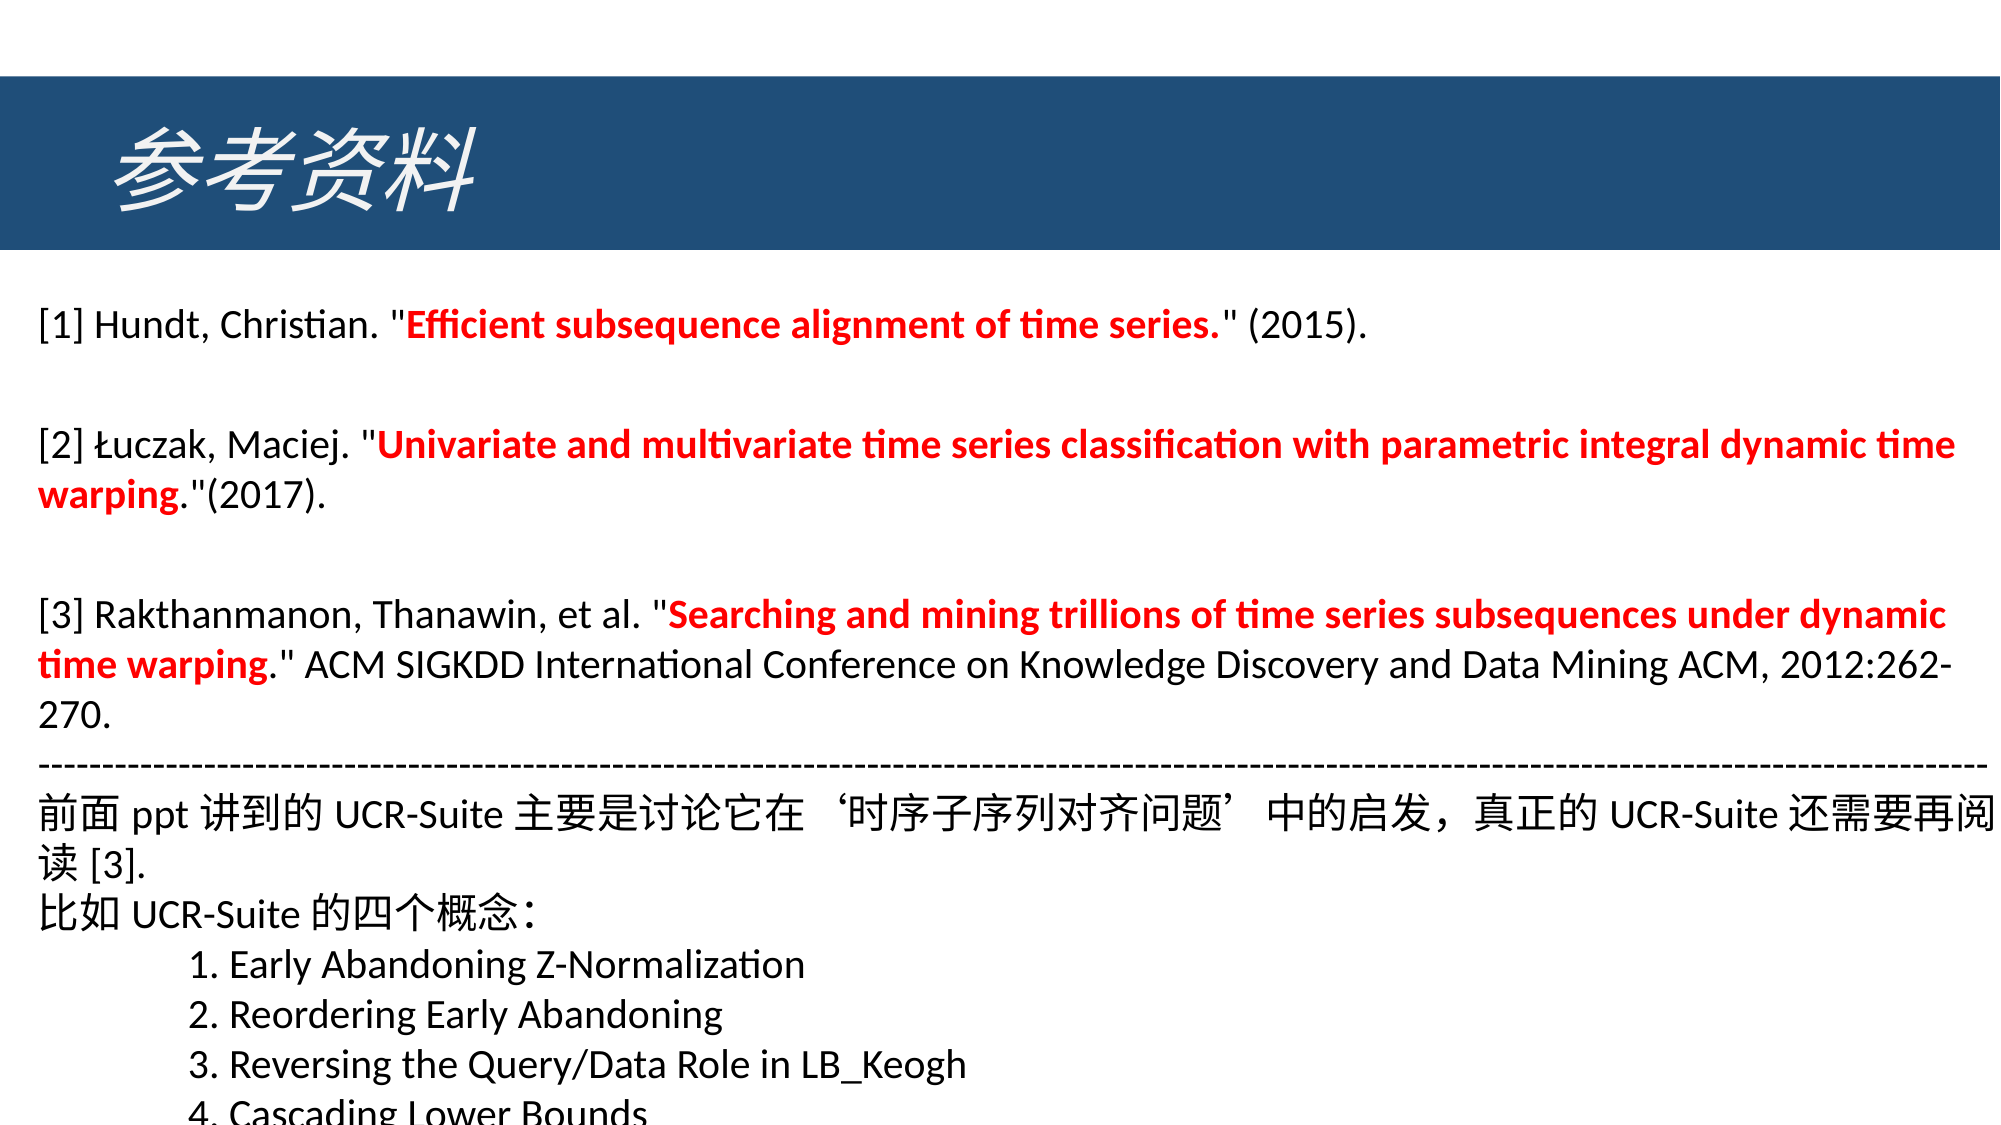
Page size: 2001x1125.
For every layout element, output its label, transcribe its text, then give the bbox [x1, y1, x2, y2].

text_box [1815, 75, 2000, 251]
title 参考资料 [89, 66, 1815, 285]
text_box [1] Hundt, Christian. "Efficient subsequence alignment of time series." (2015). [2] Łuczak, Maciej. "Univariate and multivariate time series classification with parametric integral dynamic time warping."(2017). [3] Rakthanmanon, Thanawin, et al. "Searching and mining trillions of time series subsequences under dynamic time warping." ACM SIGKDD International Conference on Knowledge Discovery and Data Mining ACM, 2012:262-270. --------------------------------------------------------------------------------------------------------------------------------------------------------- 前面ppt讲到的UCR-Suite主要是讨论它在‘时序子序列对齐问题’中的启发，真正的UCR-Suite还需要再阅读[3]. 比如UCR-Suite的四个概念： 1. Early Abandoning Z-Normalization 2. Reordering Early Abandoning 3. Reversing the Query/Data Role in LB_Keogh 4. Cascading Lower Bounds [23, 288, 2000, 1125]
text_box [0, 75, 89, 251]
